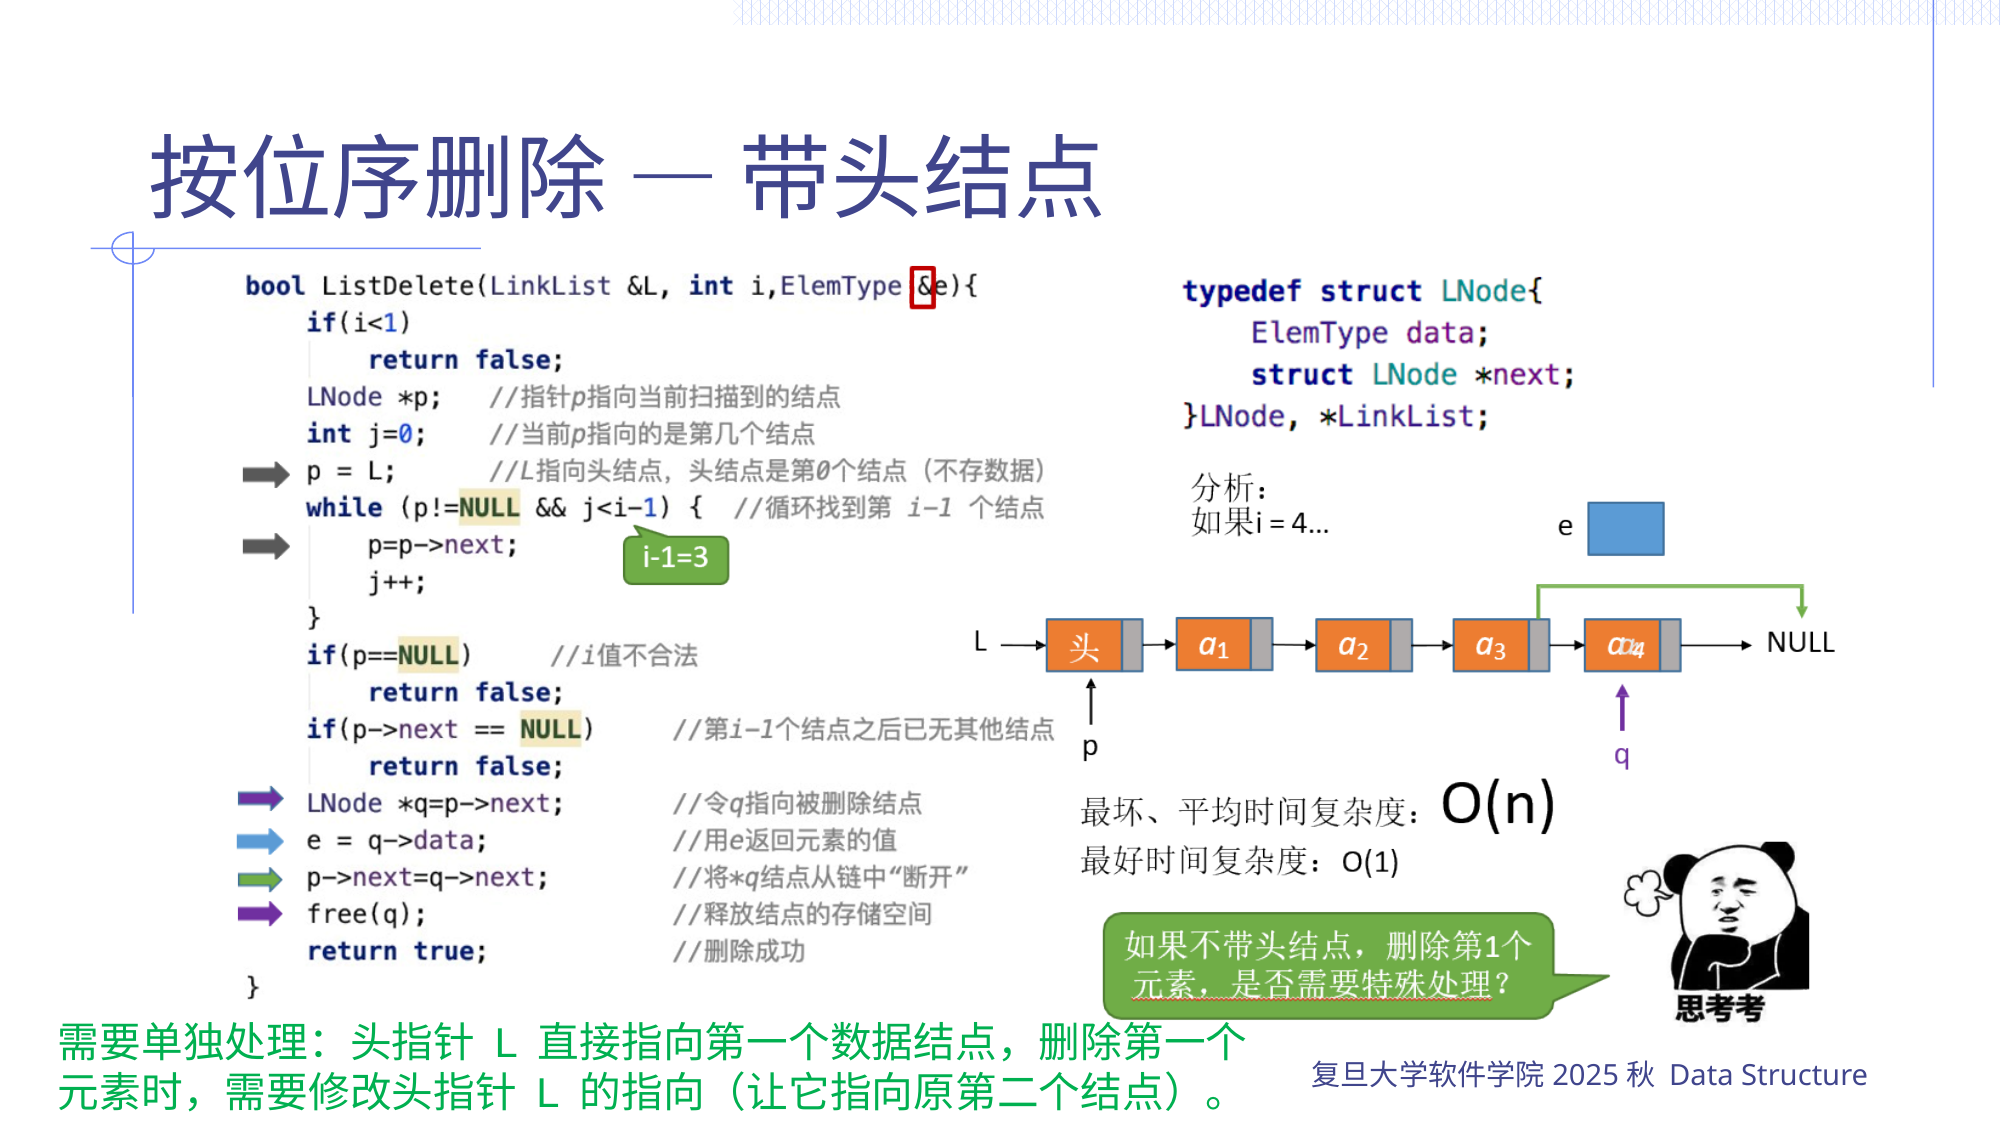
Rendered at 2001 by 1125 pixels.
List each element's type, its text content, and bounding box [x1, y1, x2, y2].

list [198, 255, 1863, 1043]
title 按位序删除 — 带头结点 [133, 50, 1834, 238]
text_box 需要单独处理：头指针 L 直接指向第一个数据结点，删除第一个元素时，需要修改头指针 L 的指向（让它指向原第二个结点）。 [43, 1008, 1284, 1124]
